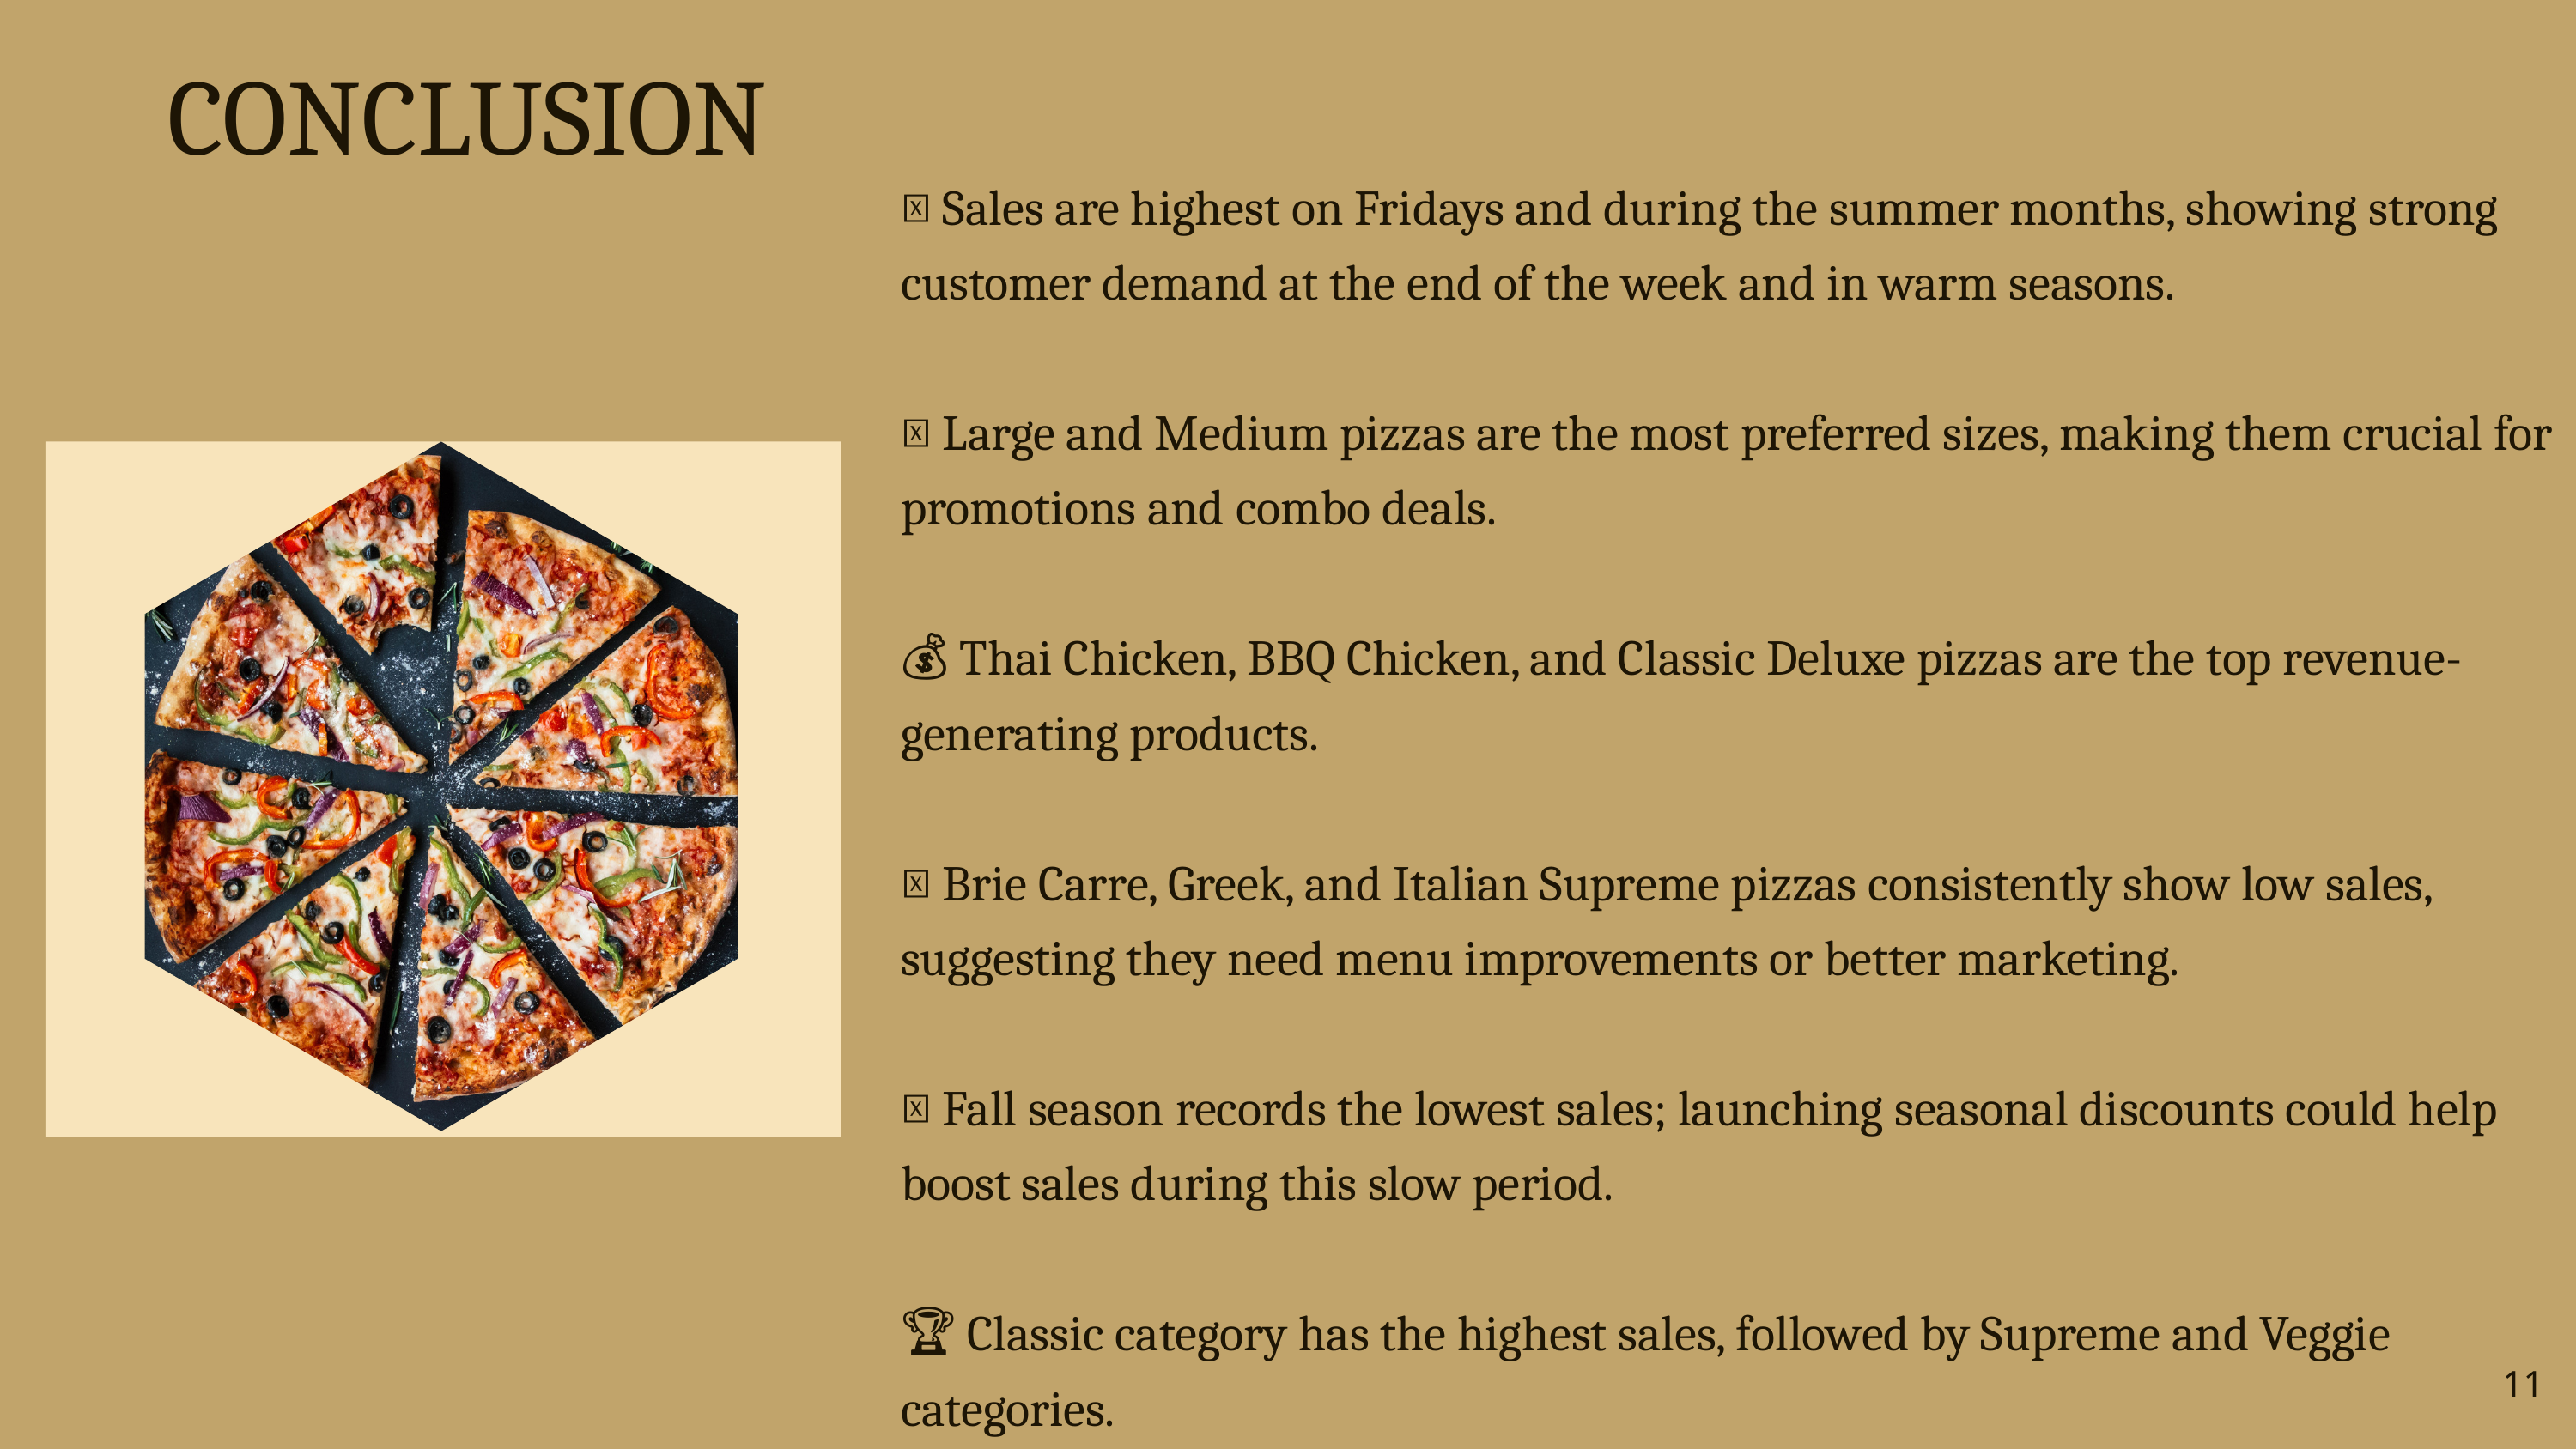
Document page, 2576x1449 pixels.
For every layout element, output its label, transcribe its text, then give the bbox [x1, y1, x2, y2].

text_box [739, 441, 841, 1137]
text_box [144, 441, 738, 1131]
text_box 11 [2502, 1354, 2544, 1404]
text_box [45, 441, 143, 1137]
text_box CONCLUSION [0, 26, 1134, 176]
text_box 📅 Sales are highest on Fridays and during the summer months, showing strong customer demand at the end of the week and in warm seasons. 🍕 Large and Medium pizzas are the most preferred sizes, making them crucial for promotions and combo deals. 💰 Thai Chicken, BBQ Chicken, and Classic Deluxe pizzas are the top revenue-generating products. ❌ Brie Carre, Greek, and Italian Supreme pizzas consistently show low sales, suggesting they need menu improvements or better marketing. 🍂 Fall season records the lowest sales; launching seasonal discounts could help boost sales during this slow period. 🏆 Classic category has the highest sales, followed by Supreme and Veggie categories. [901, 160, 2576, 1449]
